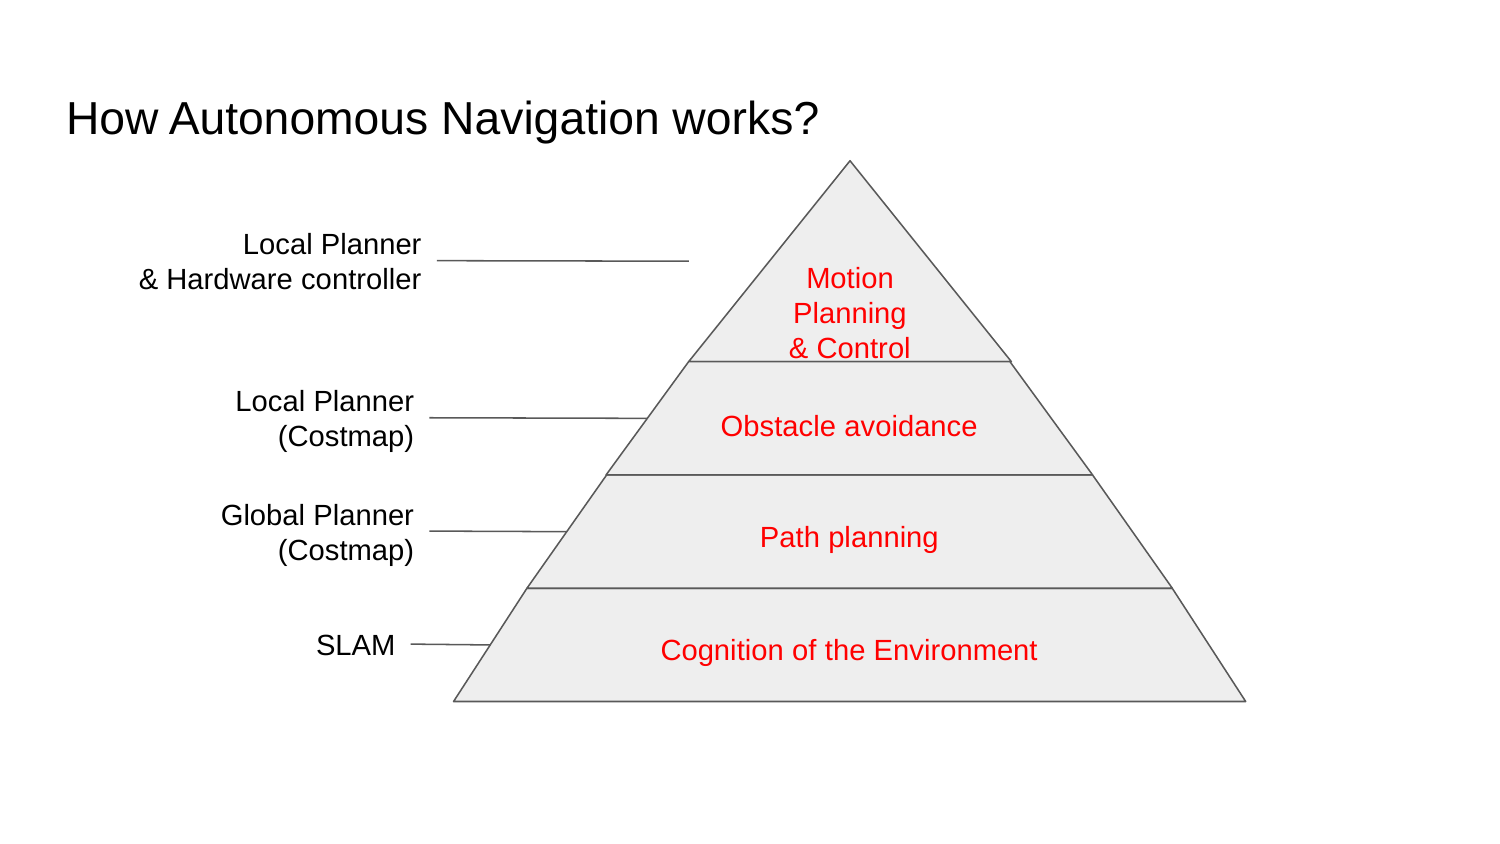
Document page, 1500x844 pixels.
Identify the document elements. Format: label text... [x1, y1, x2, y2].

text_box Motion Planning & Control [689, 160, 1012, 362]
text_box Local Planner & Hardware controller [93, 210, 437, 311]
text_box Obstacle avoidance [606, 361, 1093, 475]
text_box SLAM [205, 611, 411, 677]
text_box Cognition of the Environment [453, 589, 1246, 702]
text_box Local Planner (Costmap) [187, 367, 430, 468]
text_box Path planning [526, 475, 1173, 589]
title How Autonomous Navigation works? [51, 72, 1449, 167]
text_box Global Planner (Costmap) [187, 481, 430, 581]
